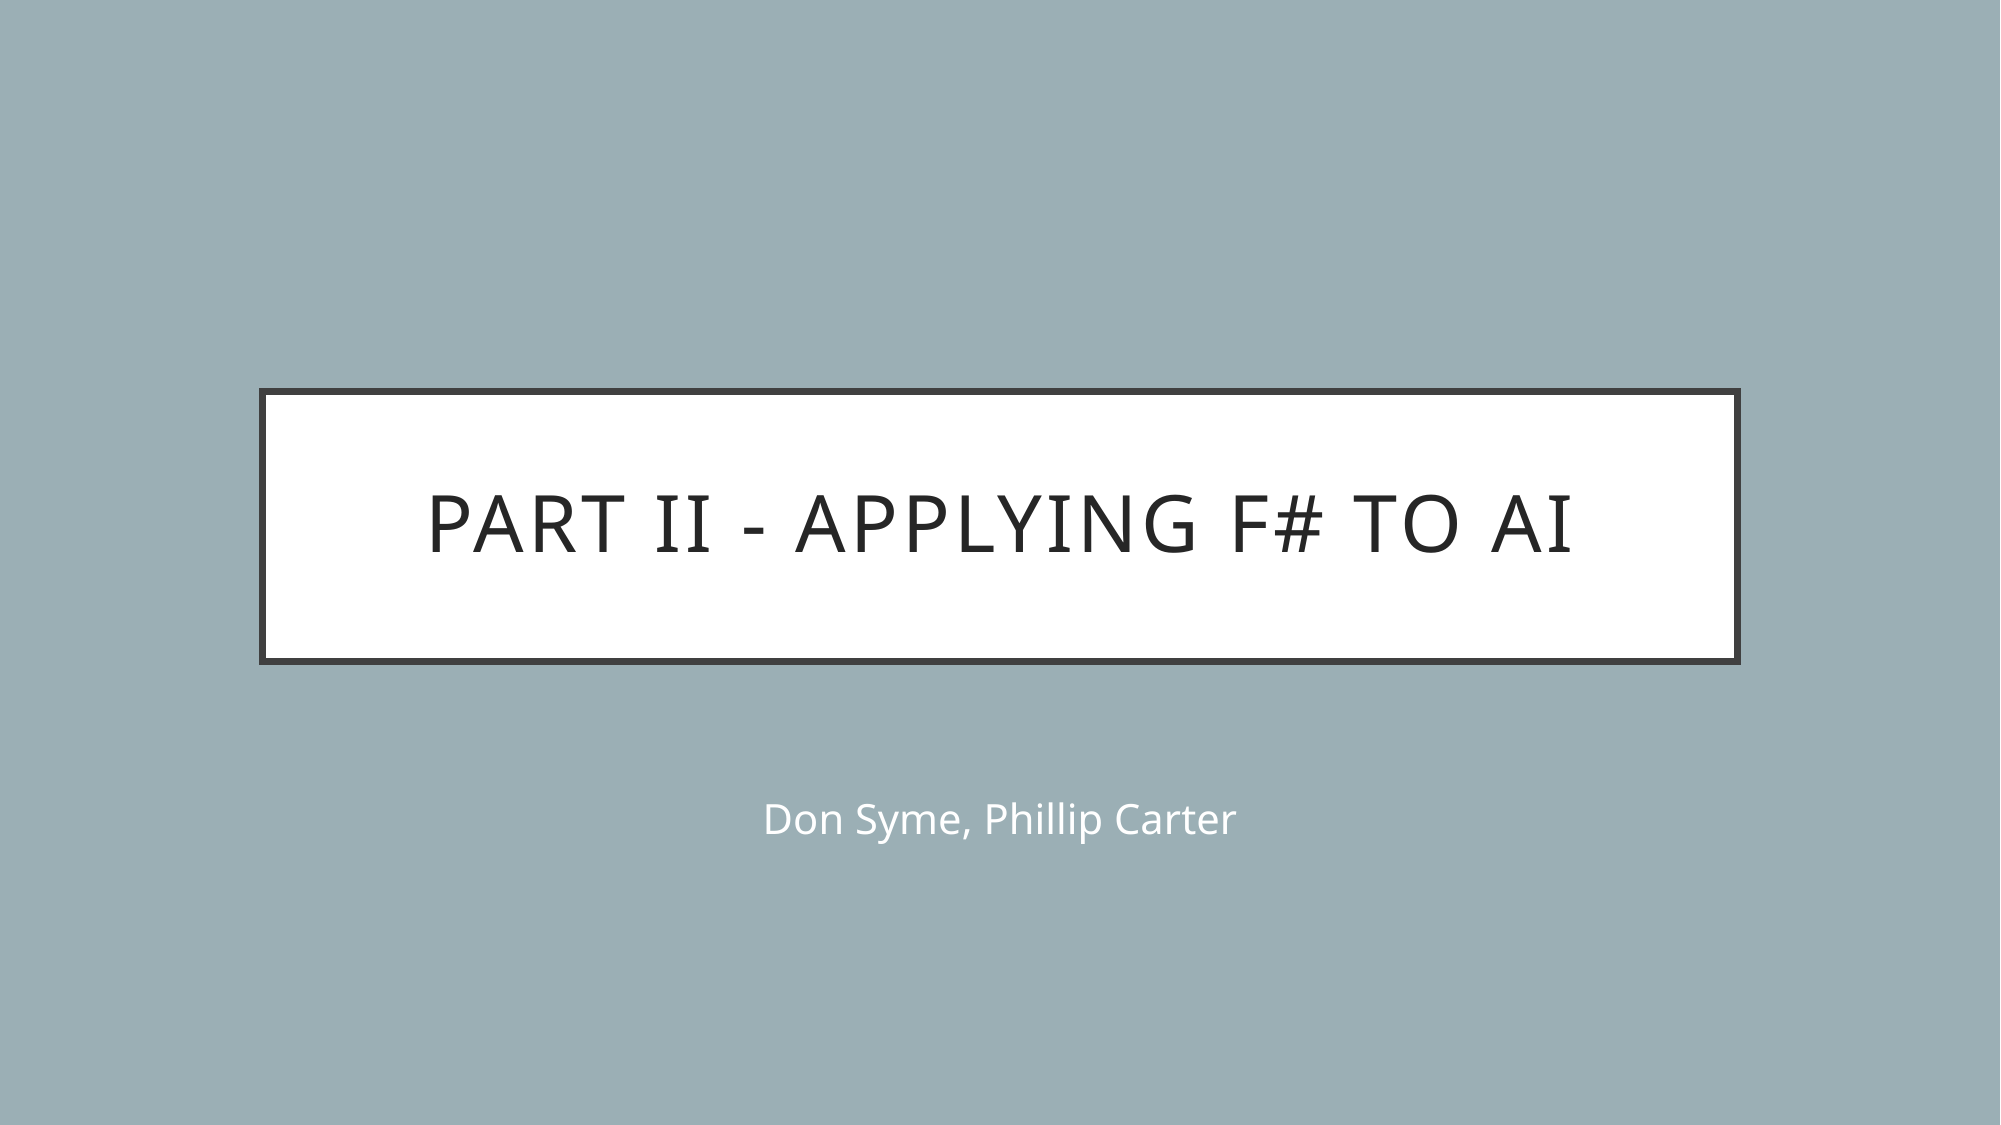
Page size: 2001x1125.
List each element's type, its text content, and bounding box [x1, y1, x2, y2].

title PART II - APPLYING F# TO AI [259, 388, 1741, 665]
subtitle Don Syme, Phillip Carter [442, 713, 1558, 918]
